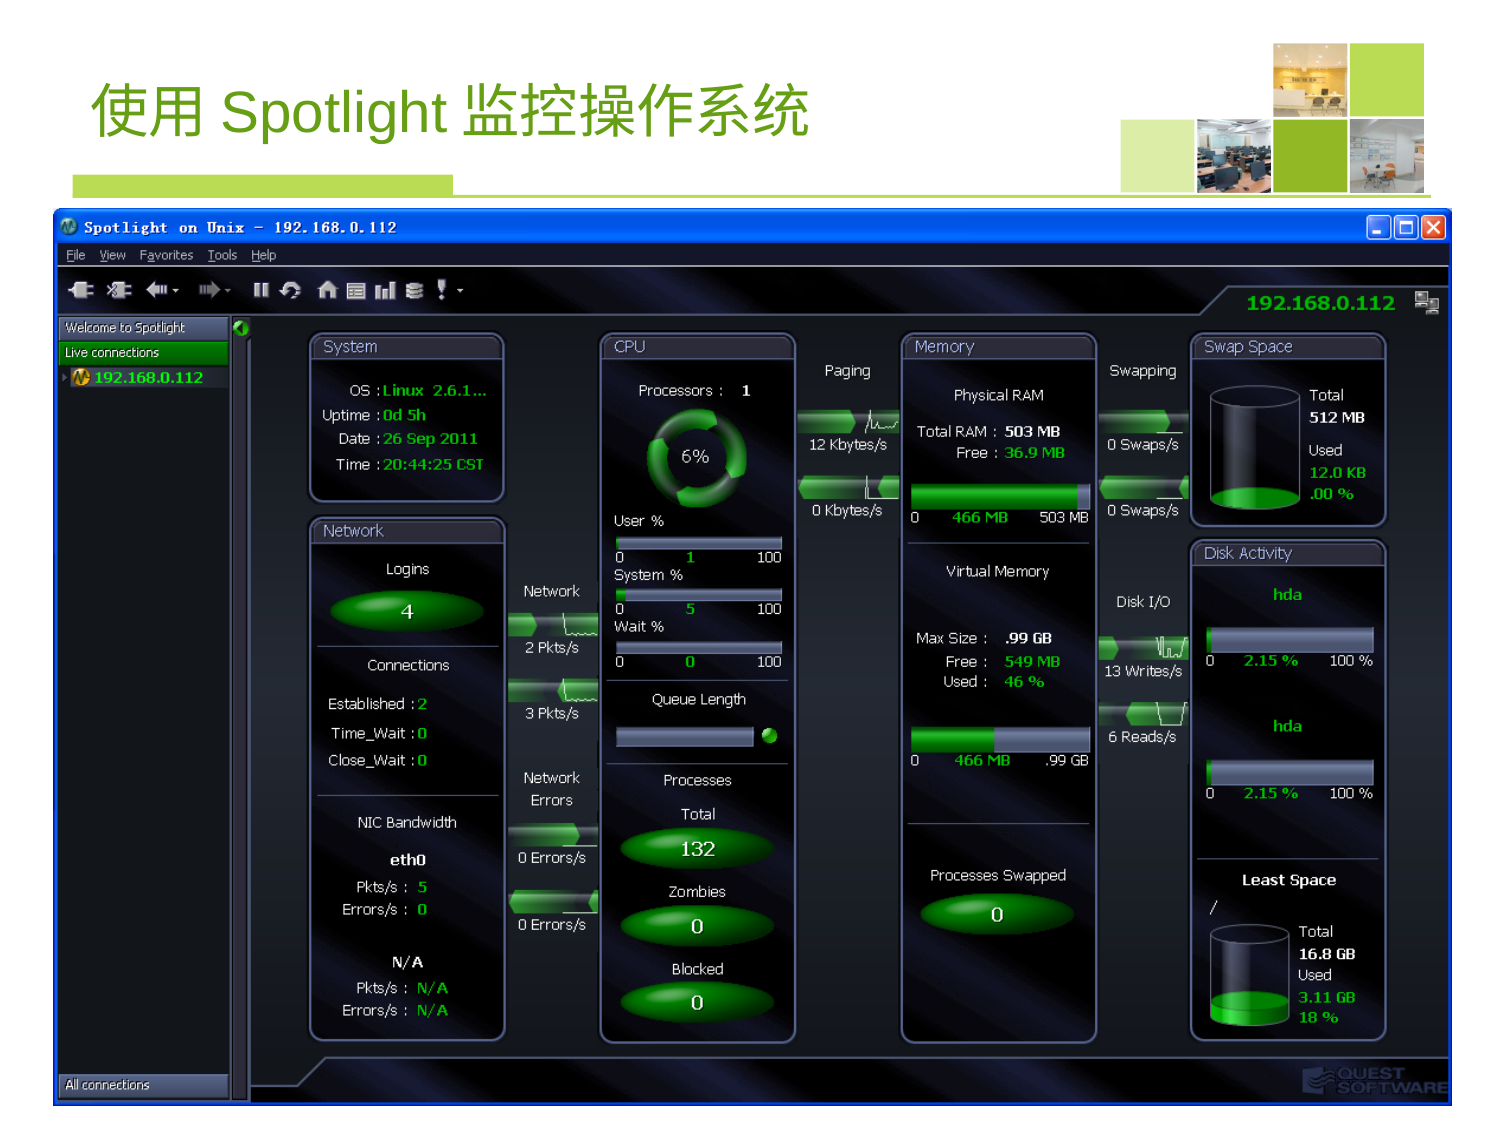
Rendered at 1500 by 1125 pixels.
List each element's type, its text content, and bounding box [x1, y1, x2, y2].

picture [1197, 175, 1271, 193]
picture [52, 207, 1452, 1107]
picture [1349, 175, 1424, 193]
title 使用Spotlight监控操作系统 [75, 43, 1425, 175]
